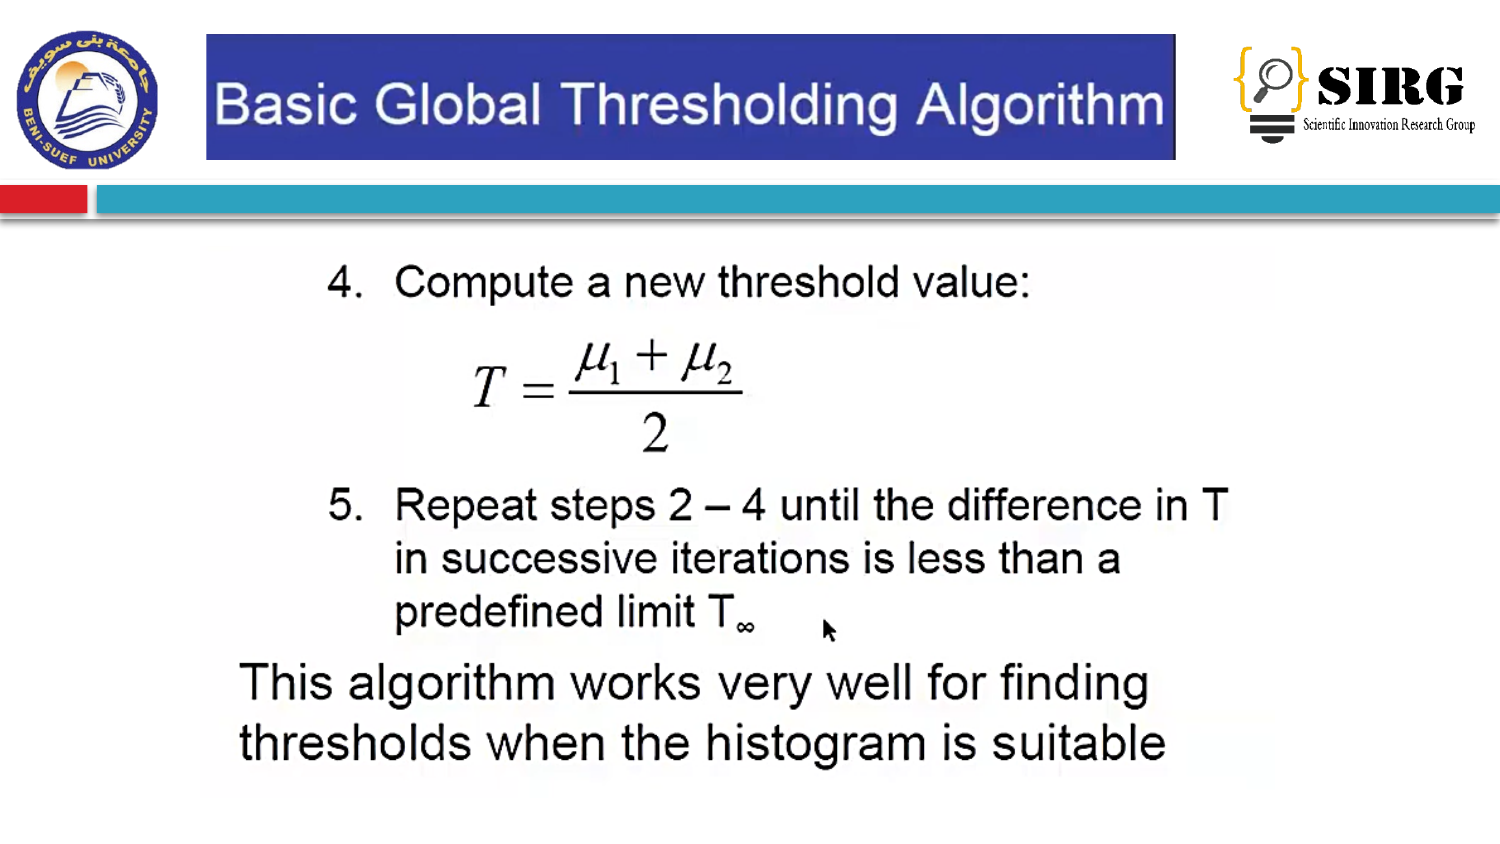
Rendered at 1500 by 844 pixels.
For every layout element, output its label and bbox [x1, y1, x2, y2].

picture [205, 34, 1177, 160]
picture [15, 29, 160, 173]
picture [199, 246, 1276, 799]
picture [1199, 0, 1500, 200]
slide_number [0, 184, 88, 215]
